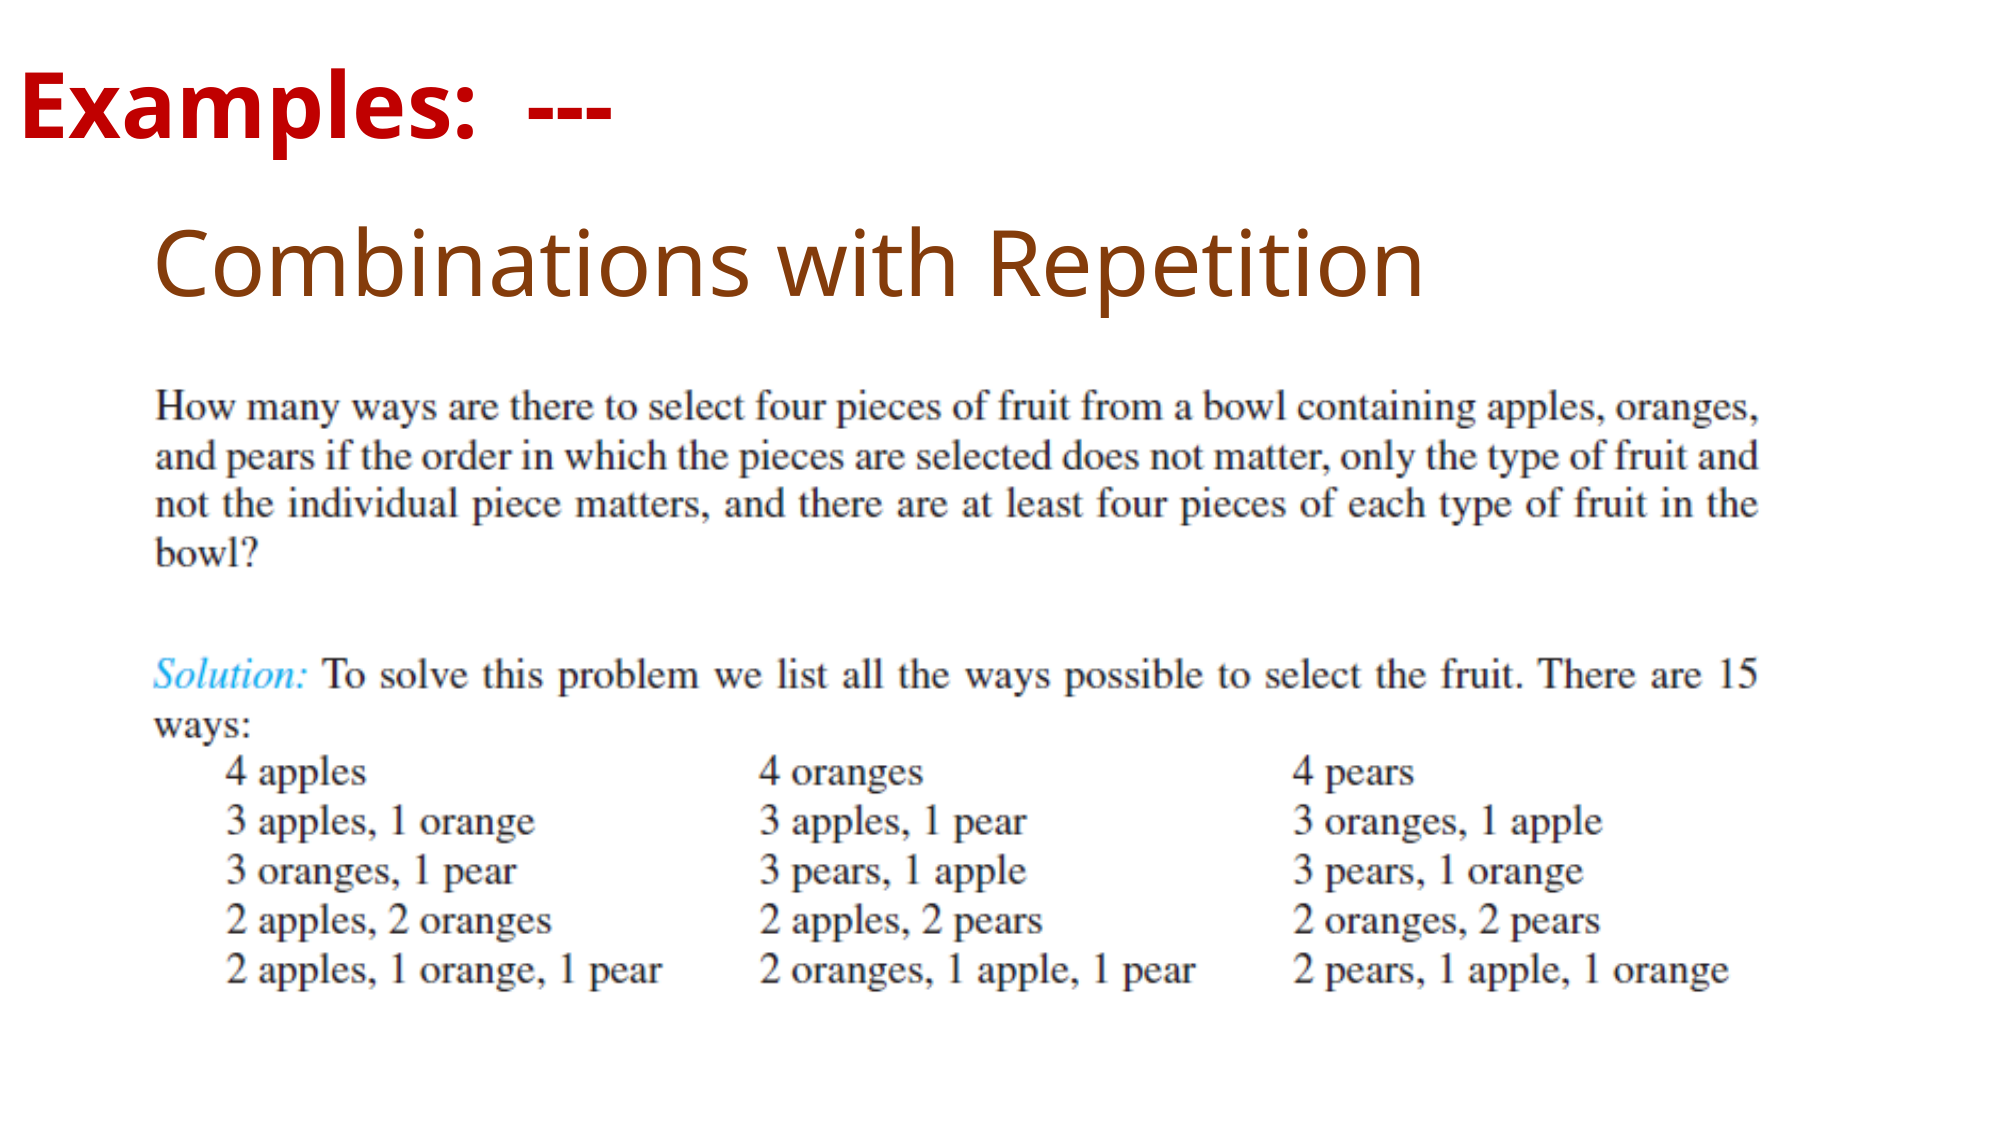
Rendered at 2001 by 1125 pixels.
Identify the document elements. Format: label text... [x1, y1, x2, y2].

title Combinations with Repetition [137, 158, 1863, 376]
picture [137, 650, 1776, 1003]
picture [137, 375, 1776, 589]
text_box Examples: --- [2, 0, 1728, 218]
